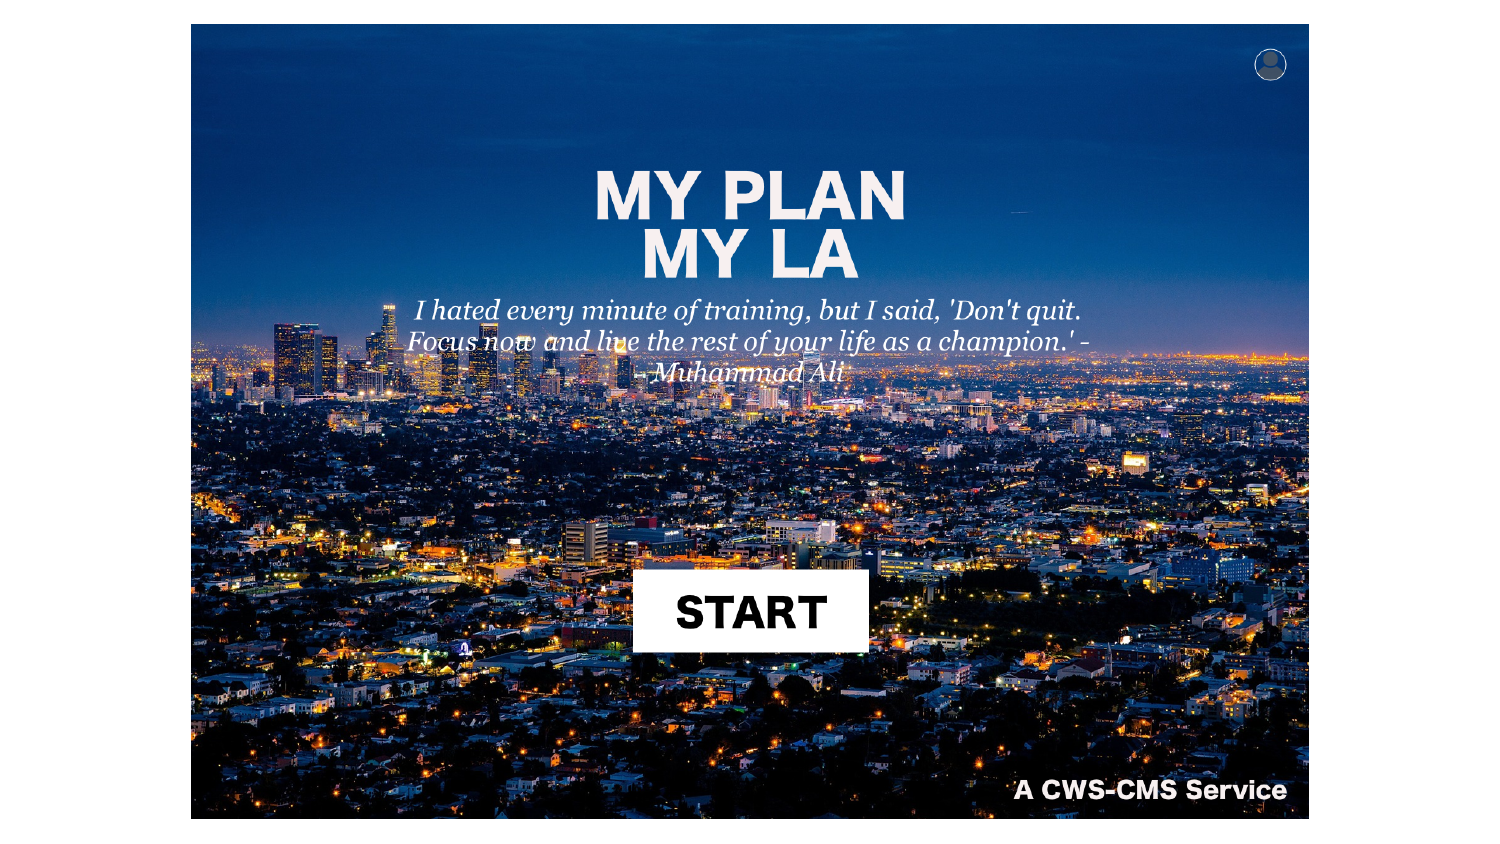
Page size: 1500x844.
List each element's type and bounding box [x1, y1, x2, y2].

picture [191, 24, 1309, 819]
